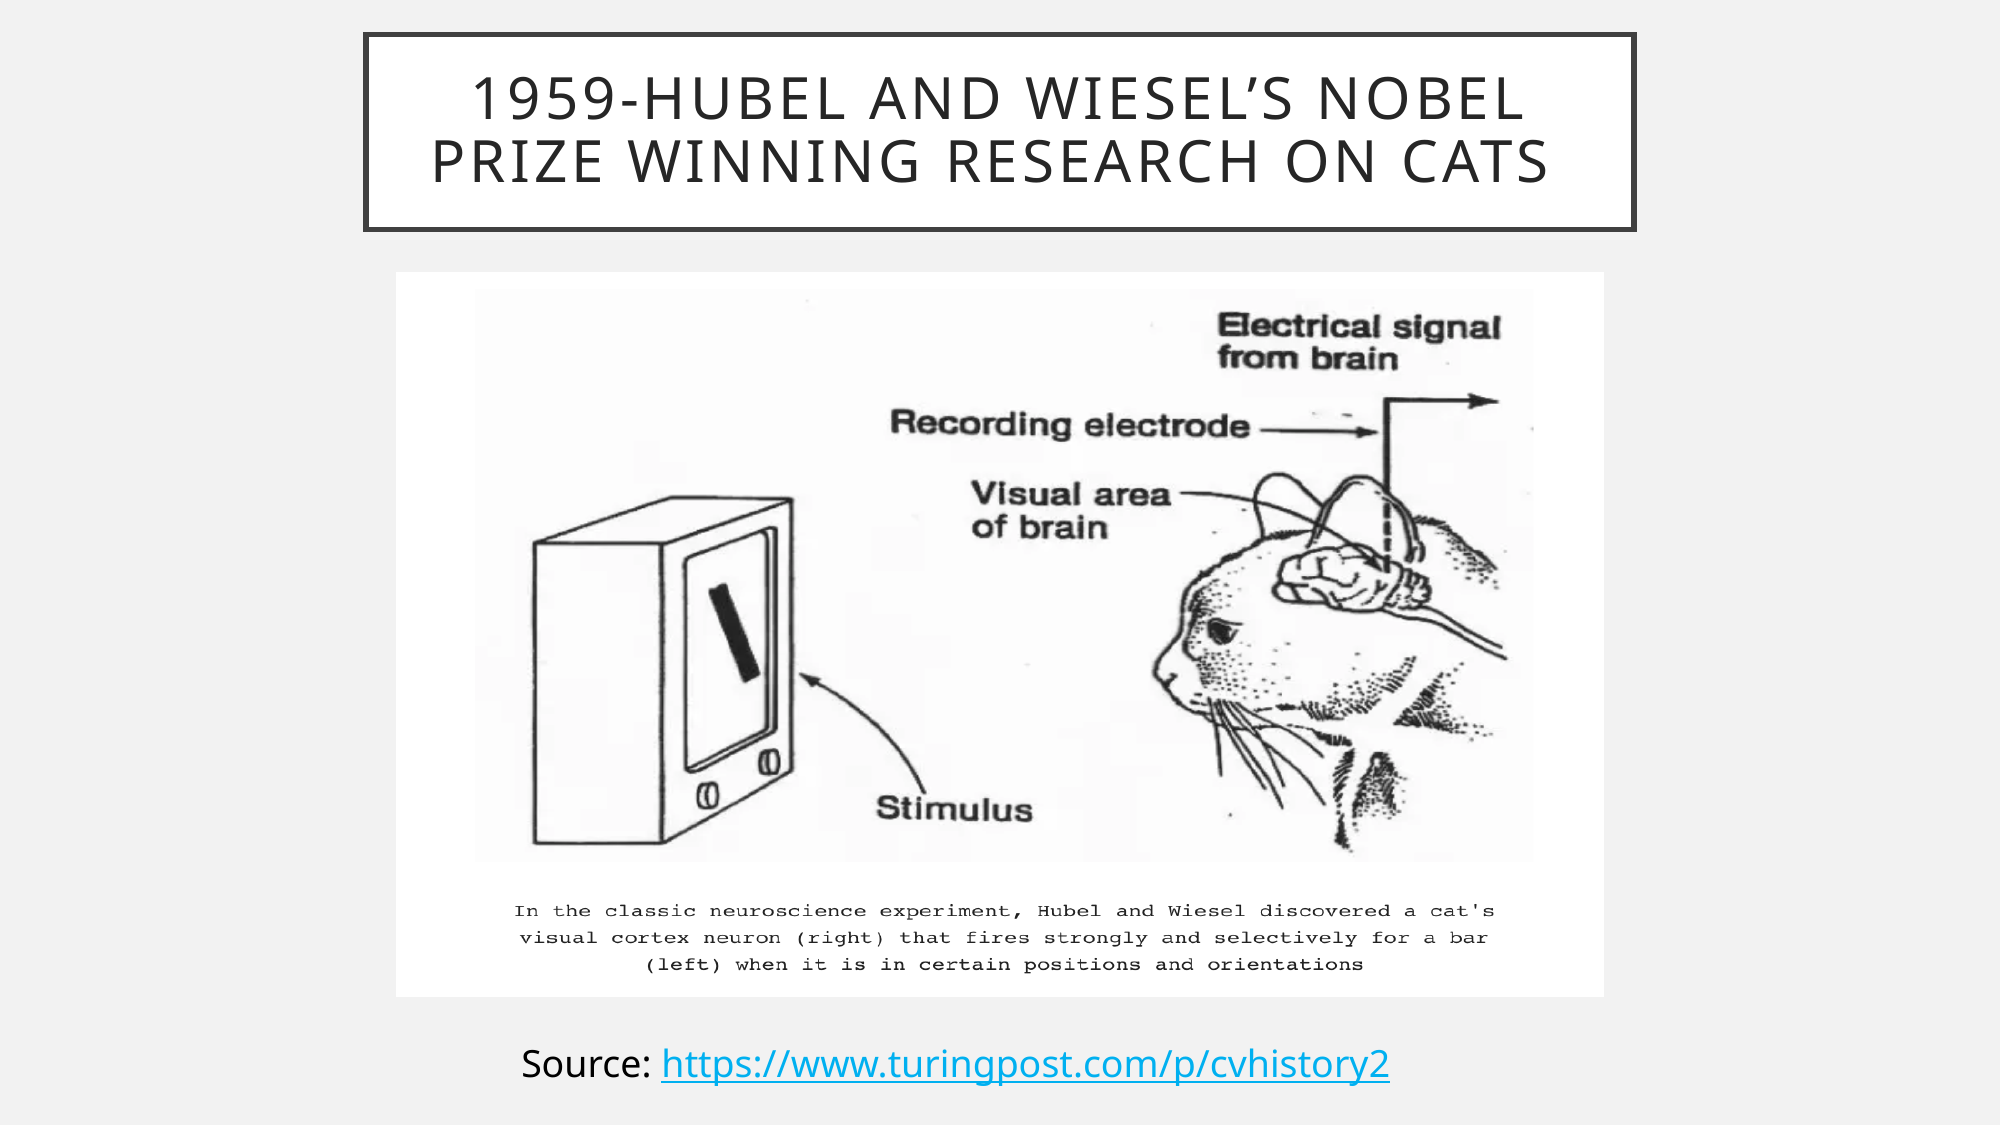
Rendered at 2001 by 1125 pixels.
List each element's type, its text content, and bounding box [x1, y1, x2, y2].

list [396, 272, 1604, 997]
text_box Source: https://www.turingpost.com/p/cvhistory2 [506, 1032, 1470, 1099]
title 1959-Hubel and Wiesel’s Nobel Prize Winning Research on Cats [363, 32, 1637, 232]
